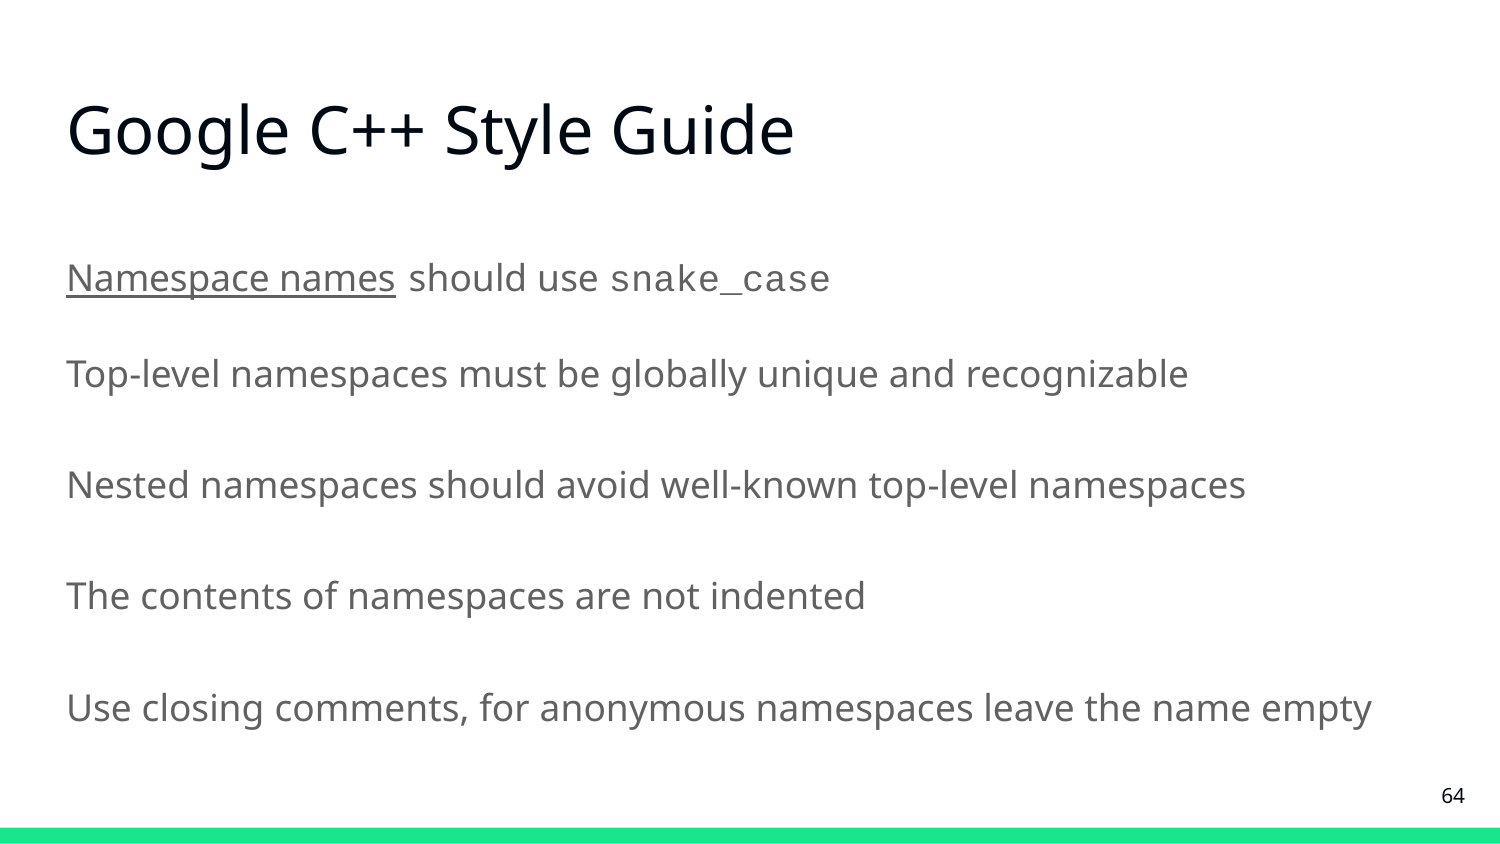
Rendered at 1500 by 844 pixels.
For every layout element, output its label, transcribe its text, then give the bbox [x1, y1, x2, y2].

title Google C++ Style Guide [51, 72, 1449, 167]
list Namespace names should use snake_case Top-level namespaces must be globally unique and recognizable Nested namespaces should avoid well-known top-level namespaces The contents of namespaces are not indented Use closing comments, for anonymous namespaces leave the name empty [51, 189, 1449, 750]
slide_number ‹#› [1389, 764, 1480, 830]
